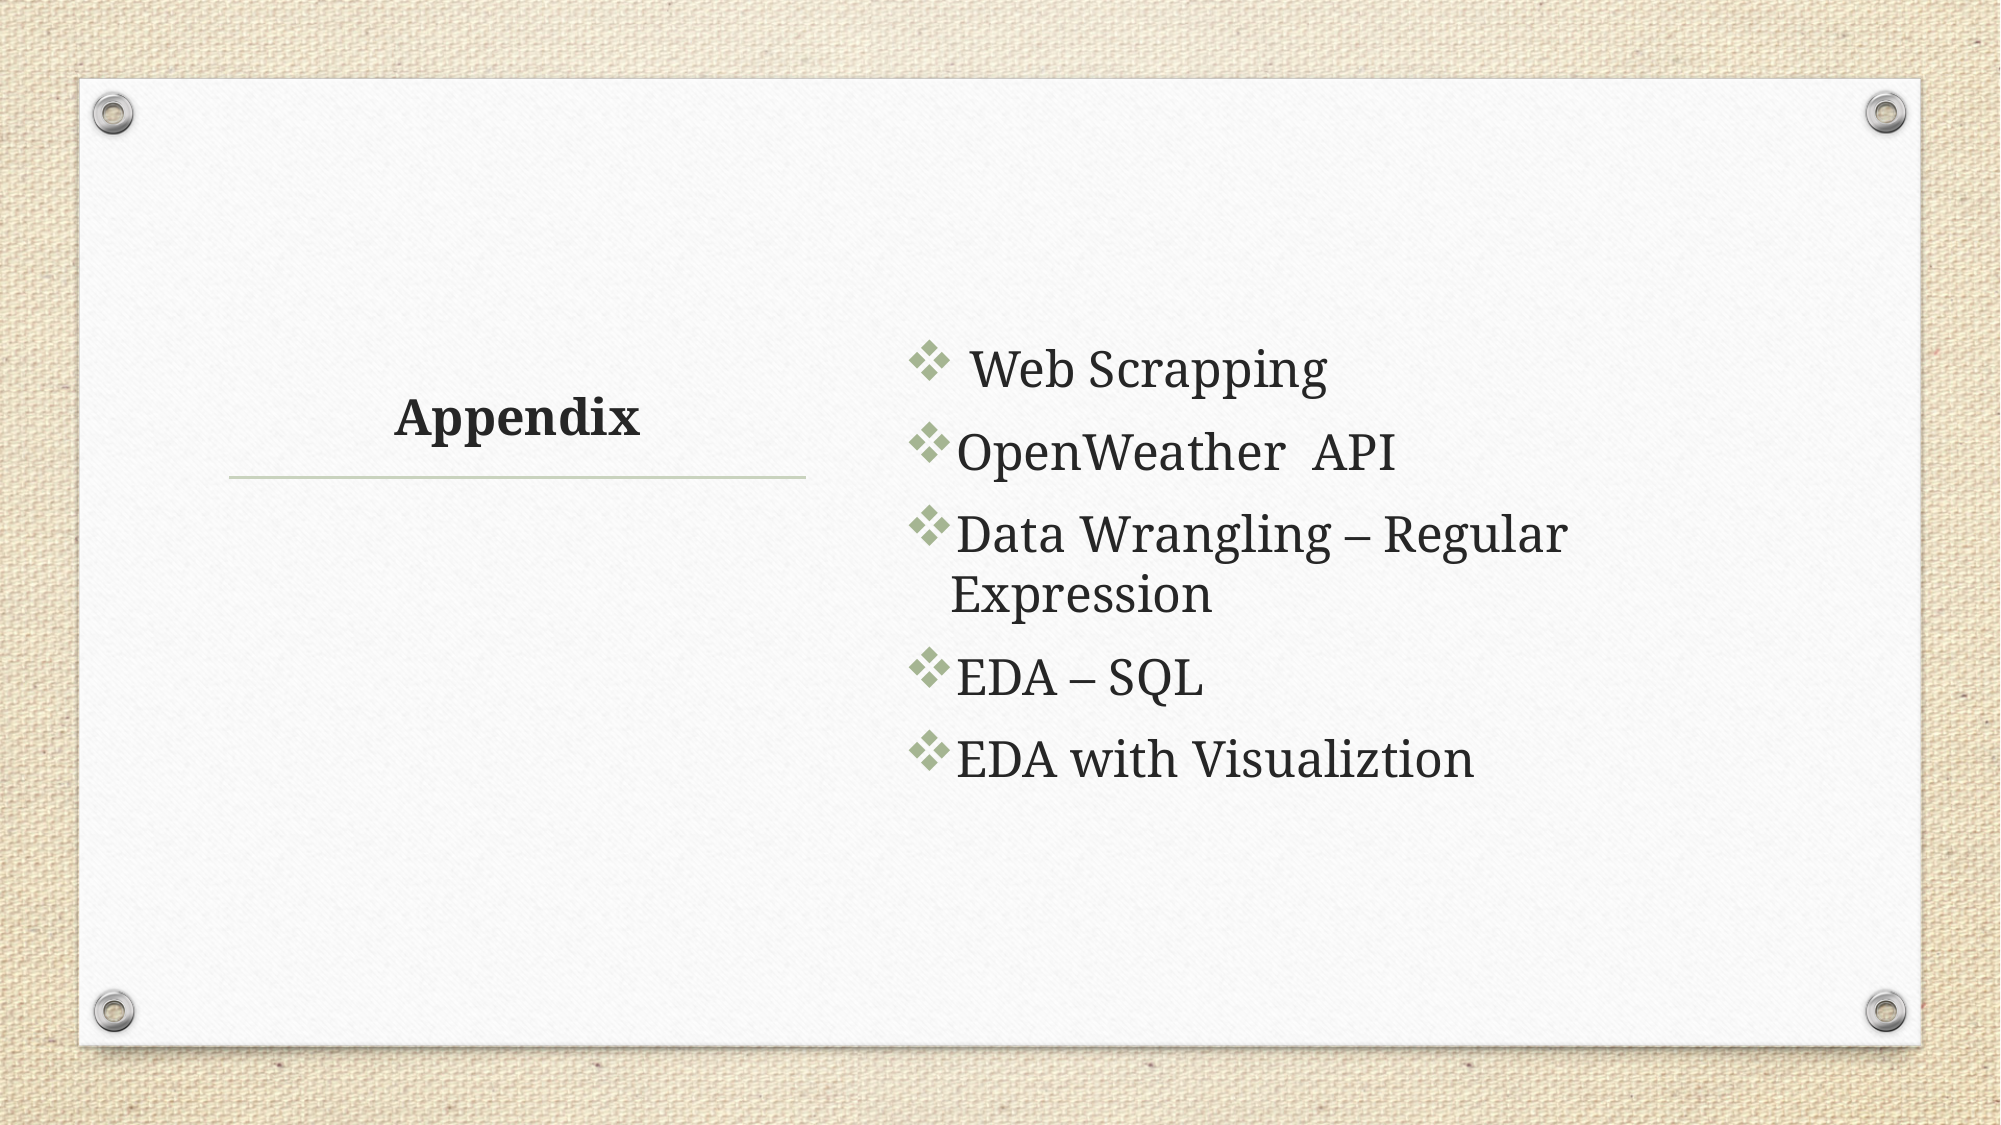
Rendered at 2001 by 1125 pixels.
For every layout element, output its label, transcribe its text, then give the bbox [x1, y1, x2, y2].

list Web Scrapping OpenWeather API Data Wrangling – Regular Expression EDA – SQL EDA with Visualiztion [888, 161, 1787, 964]
title Appendix [212, 227, 823, 453]
picture [0, 0, 2001, 1125]
